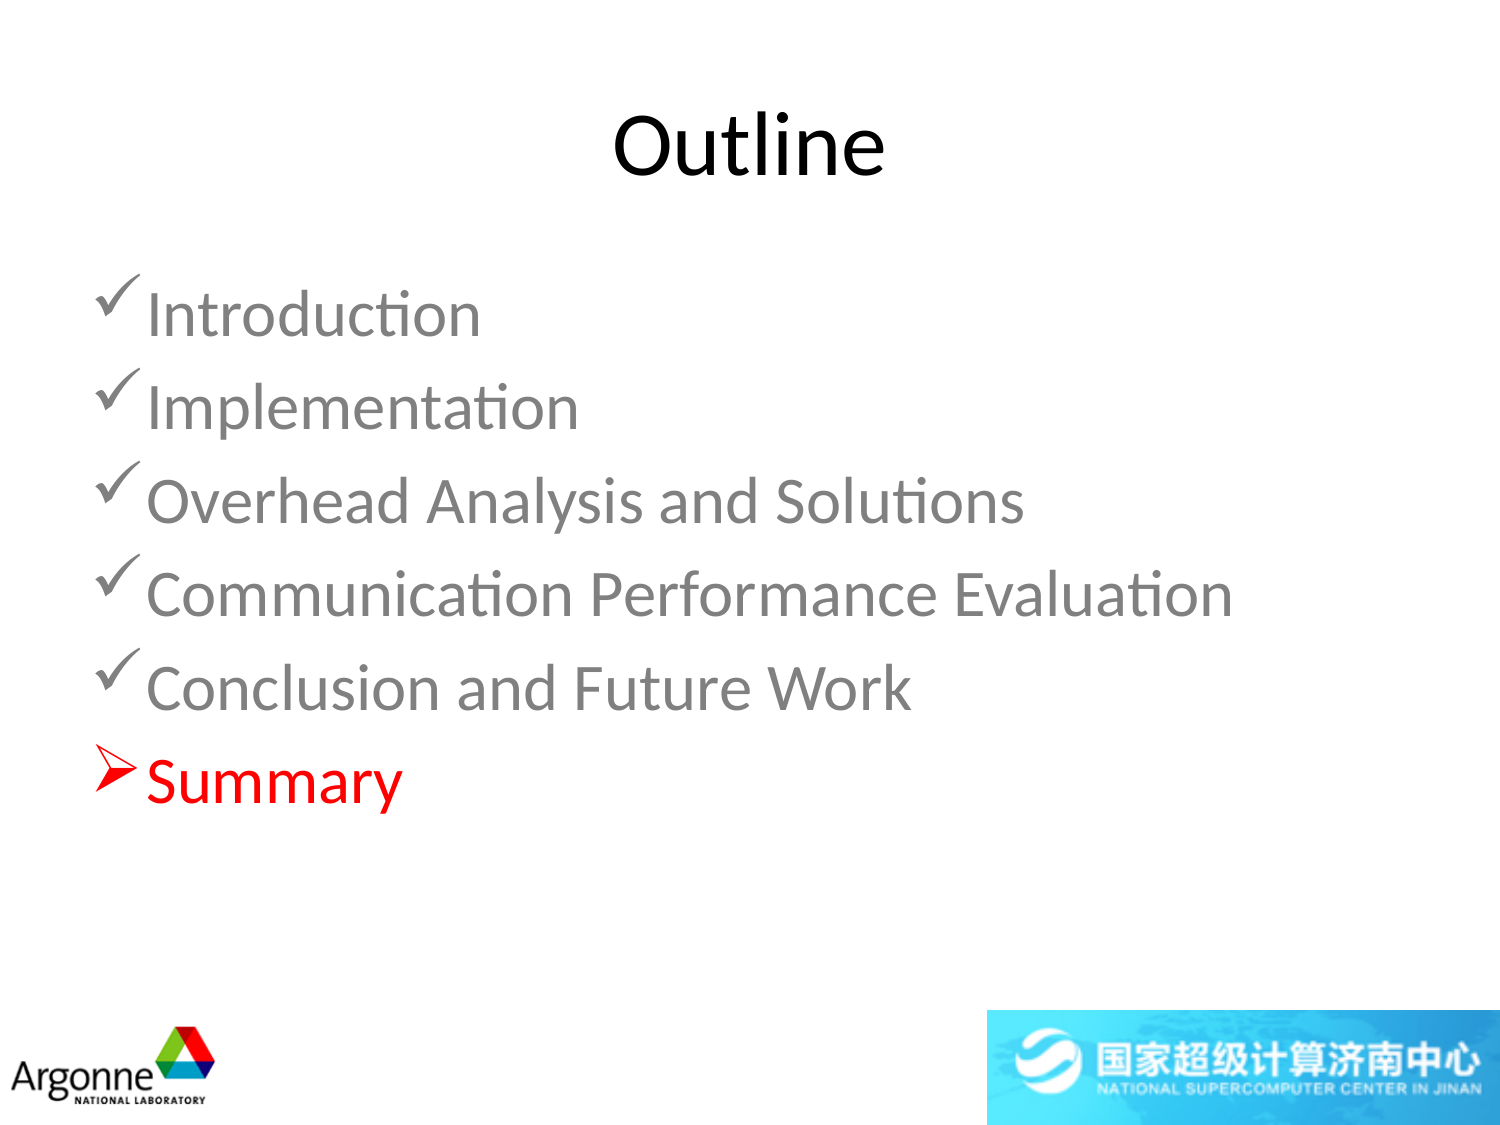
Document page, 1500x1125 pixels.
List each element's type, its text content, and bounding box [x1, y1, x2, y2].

list Introduction Implementation Overhead Analysis and Solutions Communication Performance Evaluation Conclusion and Future Work Summary [75, 262, 1425, 1005]
picture [0, 1011, 238, 1124]
title Outline [75, 45, 1425, 233]
picture [987, 1010, 1500, 1125]
